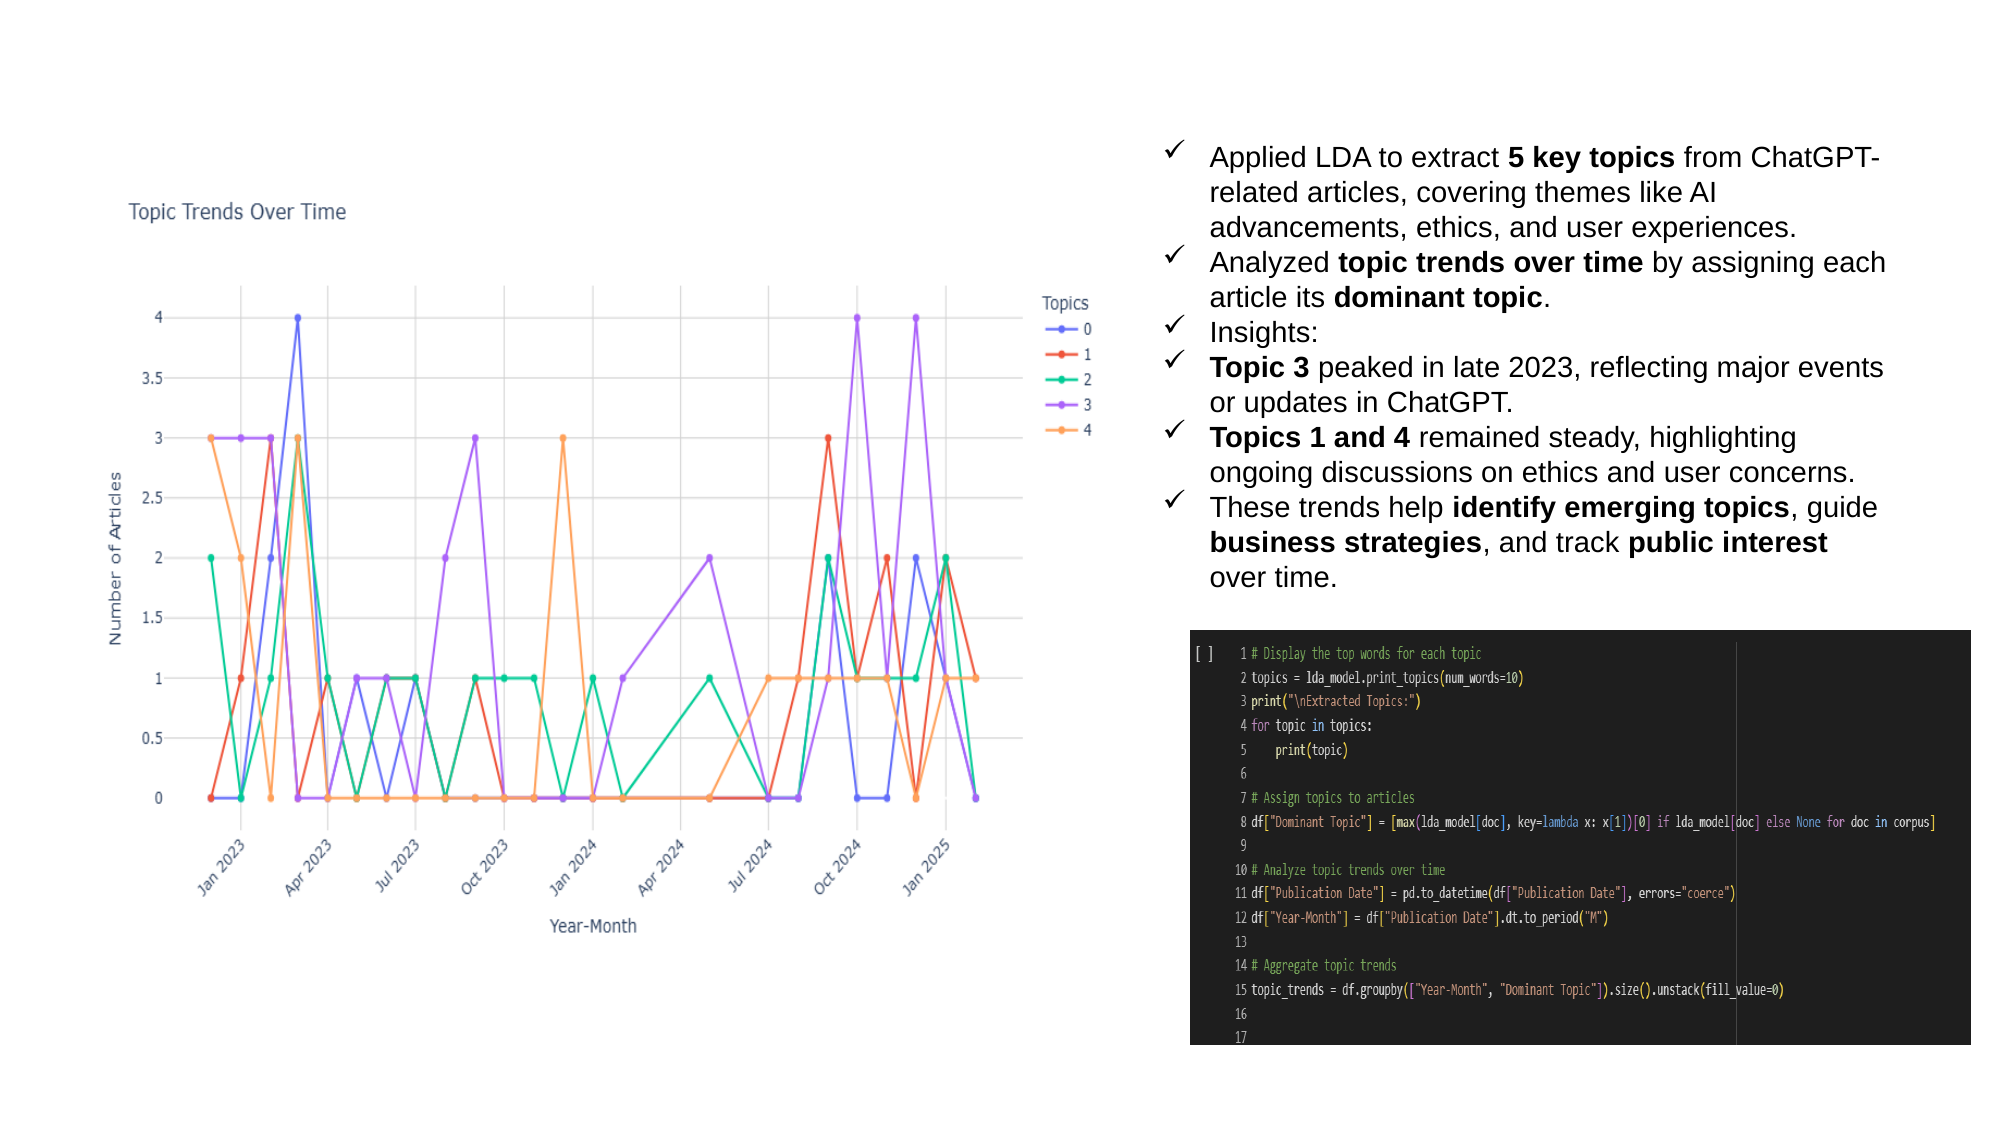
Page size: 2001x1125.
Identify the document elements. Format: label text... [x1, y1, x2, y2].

picture [1190, 630, 1971, 1045]
picture [77, 153, 1111, 950]
text_box Applied LDA to extract 5 key topics from ChatGPT-related articles, covering themes like AI advancements, ethics, and user experiences. Analyzed topic trends over time by assigning each article its dominant topic. Insights: Topic 3 peaked in late 2023, reflecting major events or updates in ChatGPT. Topics 1 and 4 remained steady, highlighting ongoing discussions on ethics and user concerns. These trends help identify emerging topics, guide business strategies, and track public interest over time. [1147, 130, 1907, 601]
